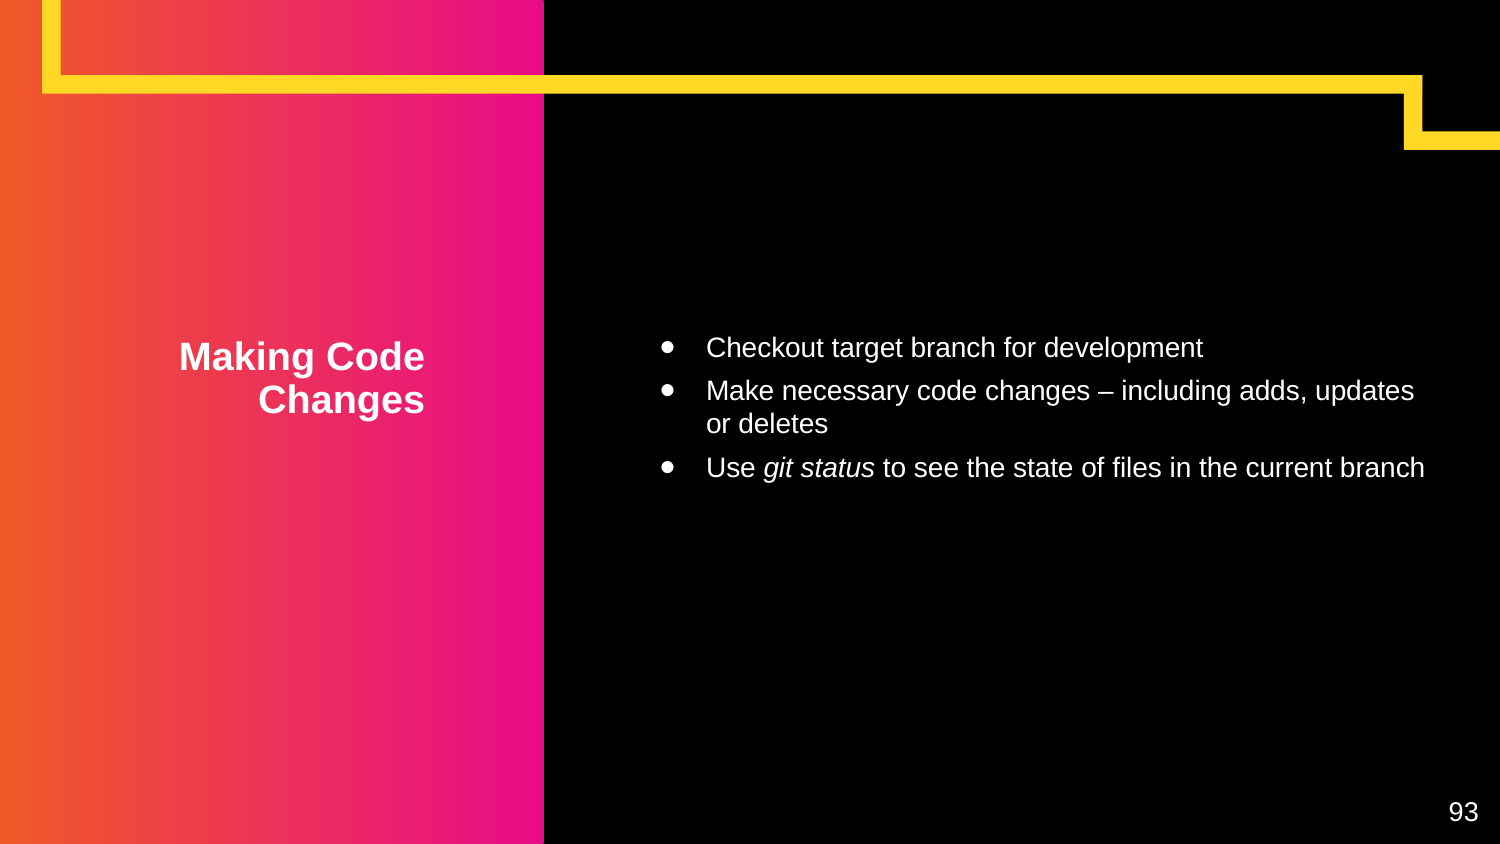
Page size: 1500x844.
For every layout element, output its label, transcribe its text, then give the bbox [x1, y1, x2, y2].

slide_number 93 [1403, 779, 1494, 844]
title Making Code Changes [42, 343, 433, 430]
text_box Checkout target branch for development Make necessary code changes – including adds, updates or deletes Use git status to see the state of files in the current branch [630, 321, 1458, 491]
